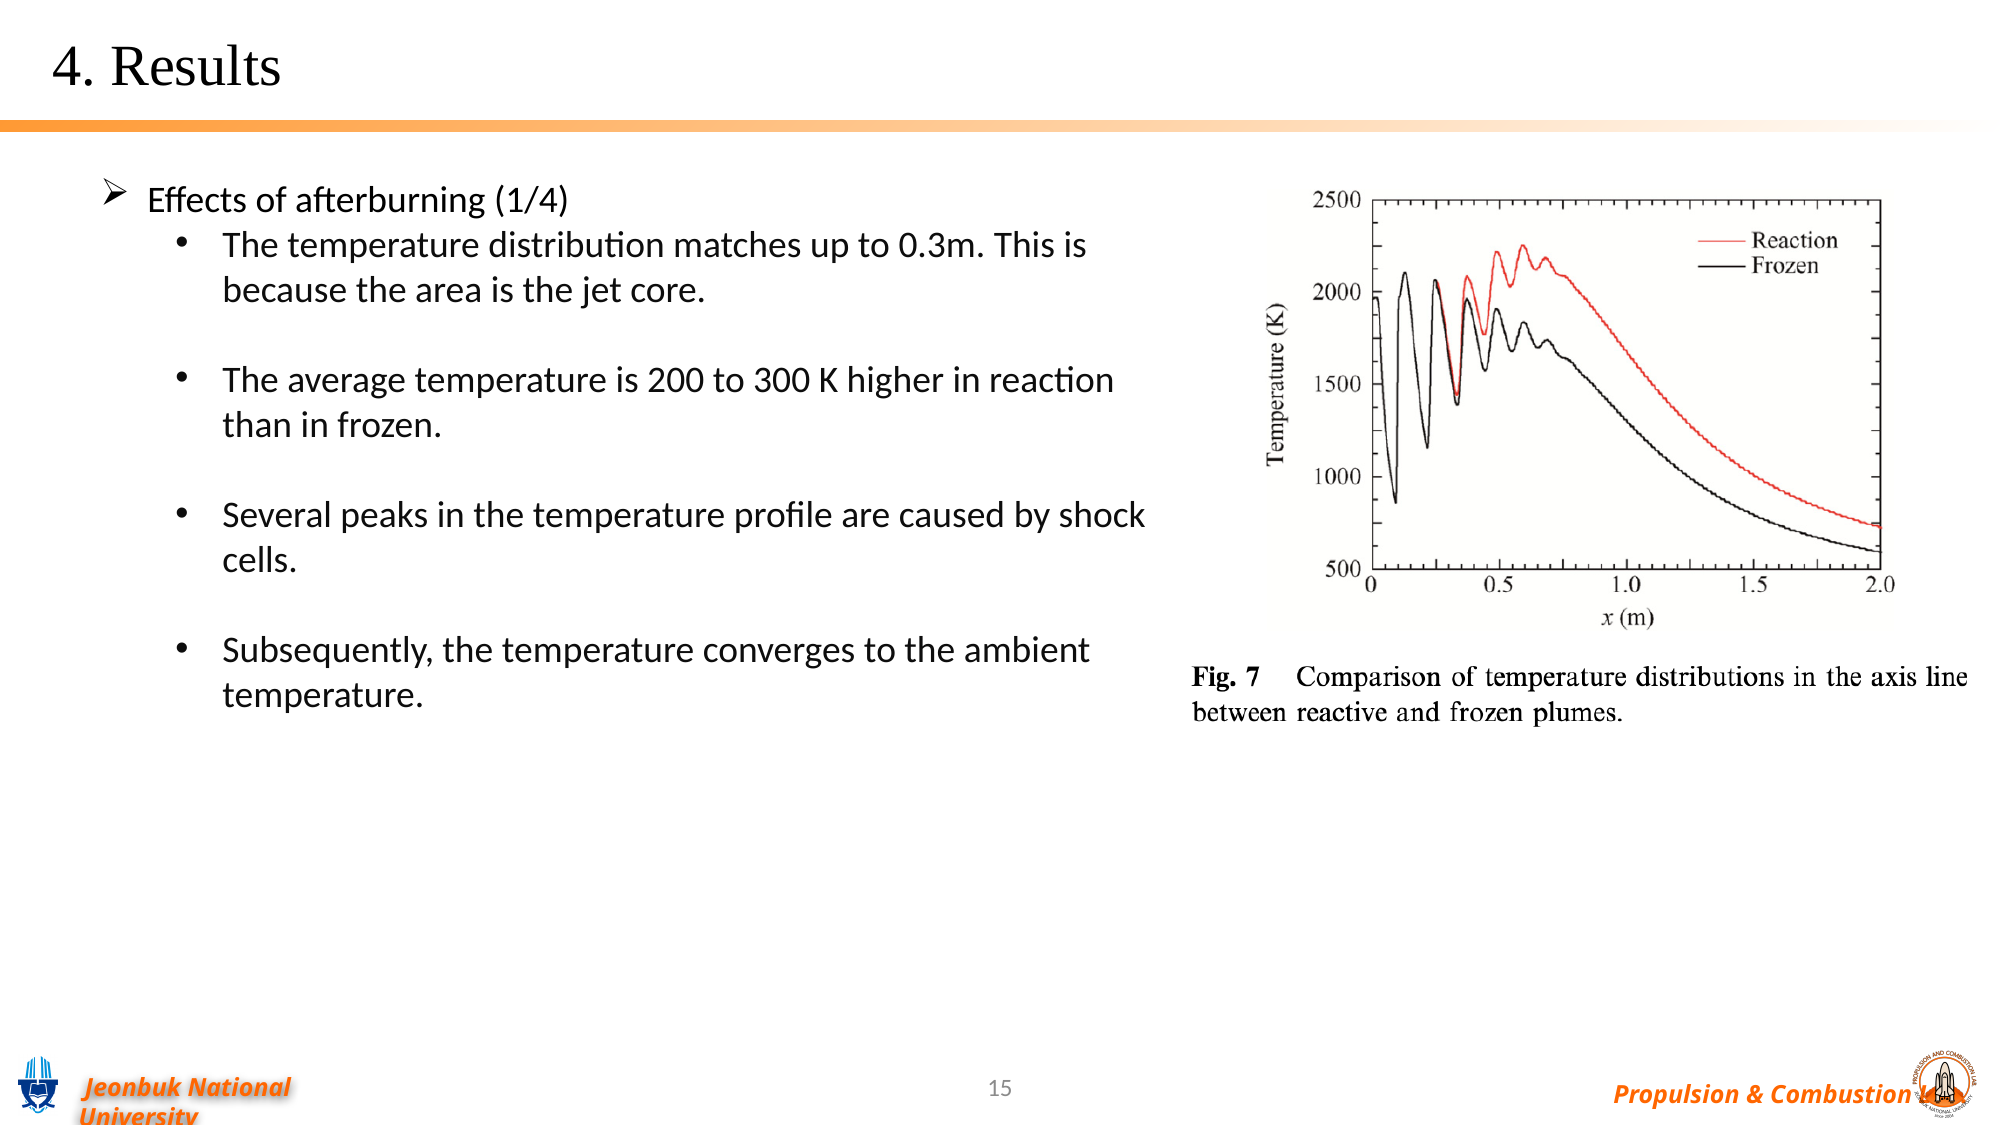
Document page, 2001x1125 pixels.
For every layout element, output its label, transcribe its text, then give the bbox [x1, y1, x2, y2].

text_box Effects of afterburning (1/4) The temperature distribution matches up to 0.3m. This is because the area is the jet core. The average temperature is 200 to 300 K higher in reaction than in frozen. Several peaks in the temperature profile are caused by shock cells. Subsequently, the temperature converges to the ambient temperature. [85, 167, 1150, 722]
picture [1901, 1039, 1988, 1125]
slide_number 15 [774, 1049, 1225, 1110]
text_box 4. Results [37, 19, 1349, 105]
picture [18, 1054, 58, 1116]
picture [1150, 167, 2000, 747]
